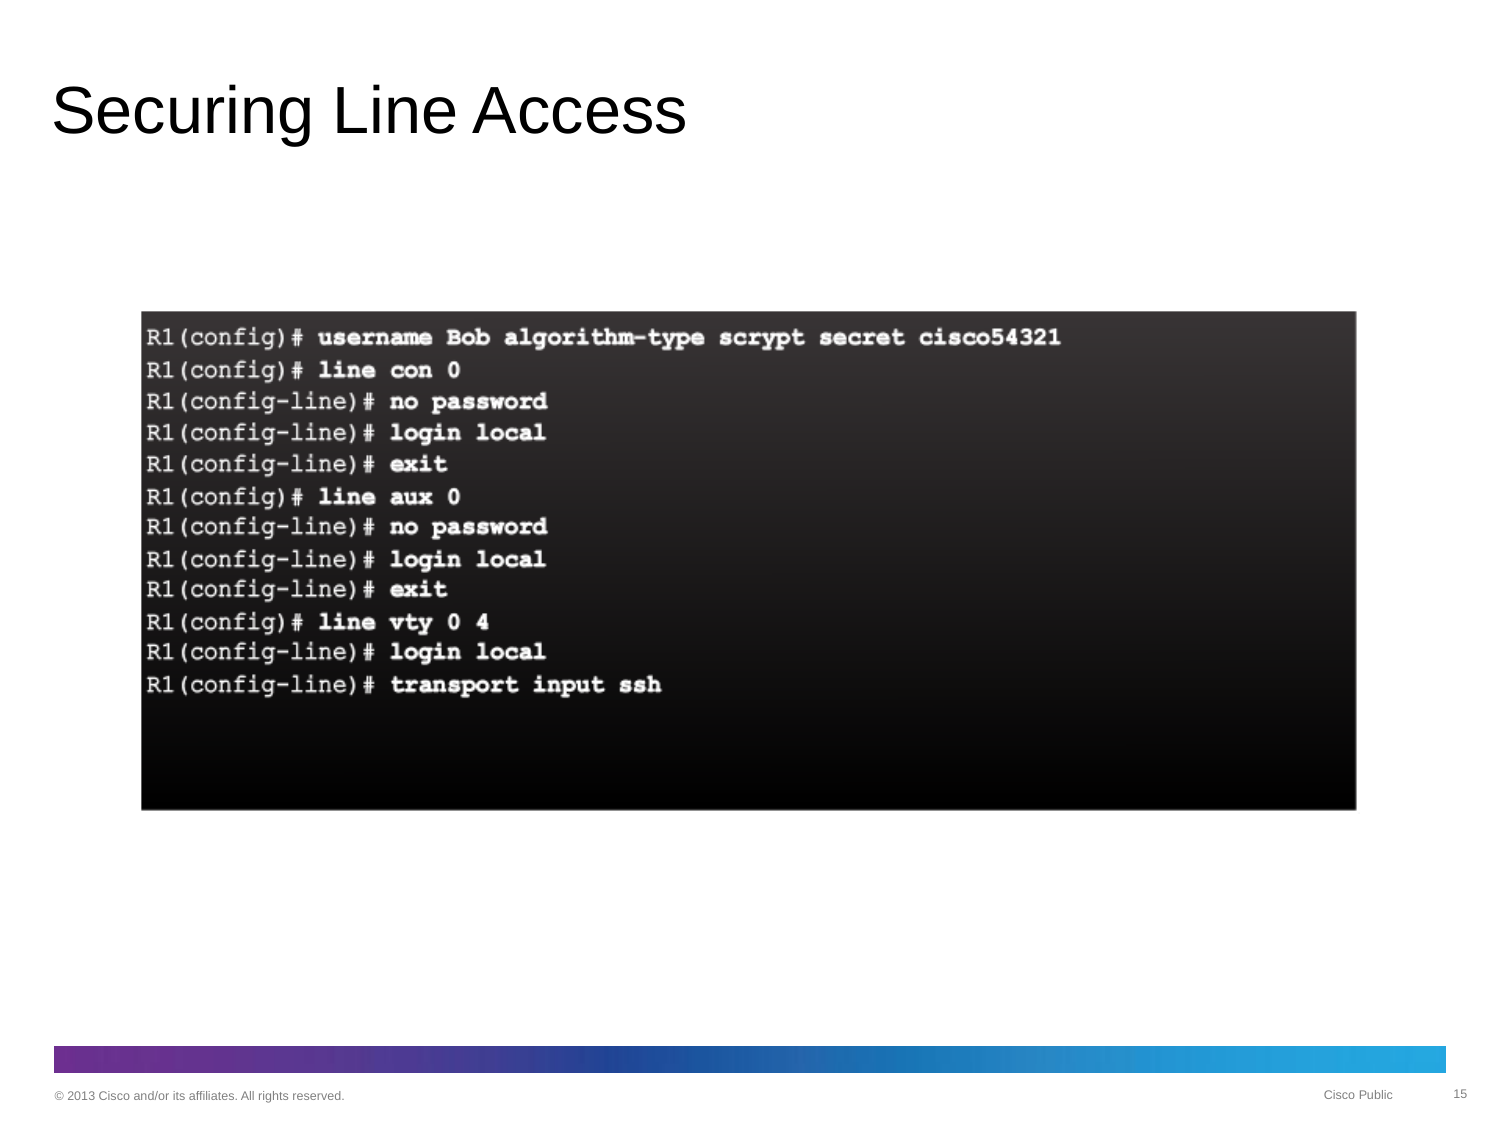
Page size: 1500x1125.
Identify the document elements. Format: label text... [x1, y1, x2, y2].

title Securing Line Access [37, 17, 1447, 155]
picture [140, 310, 1360, 815]
picture [54, 1046, 1446, 1073]
